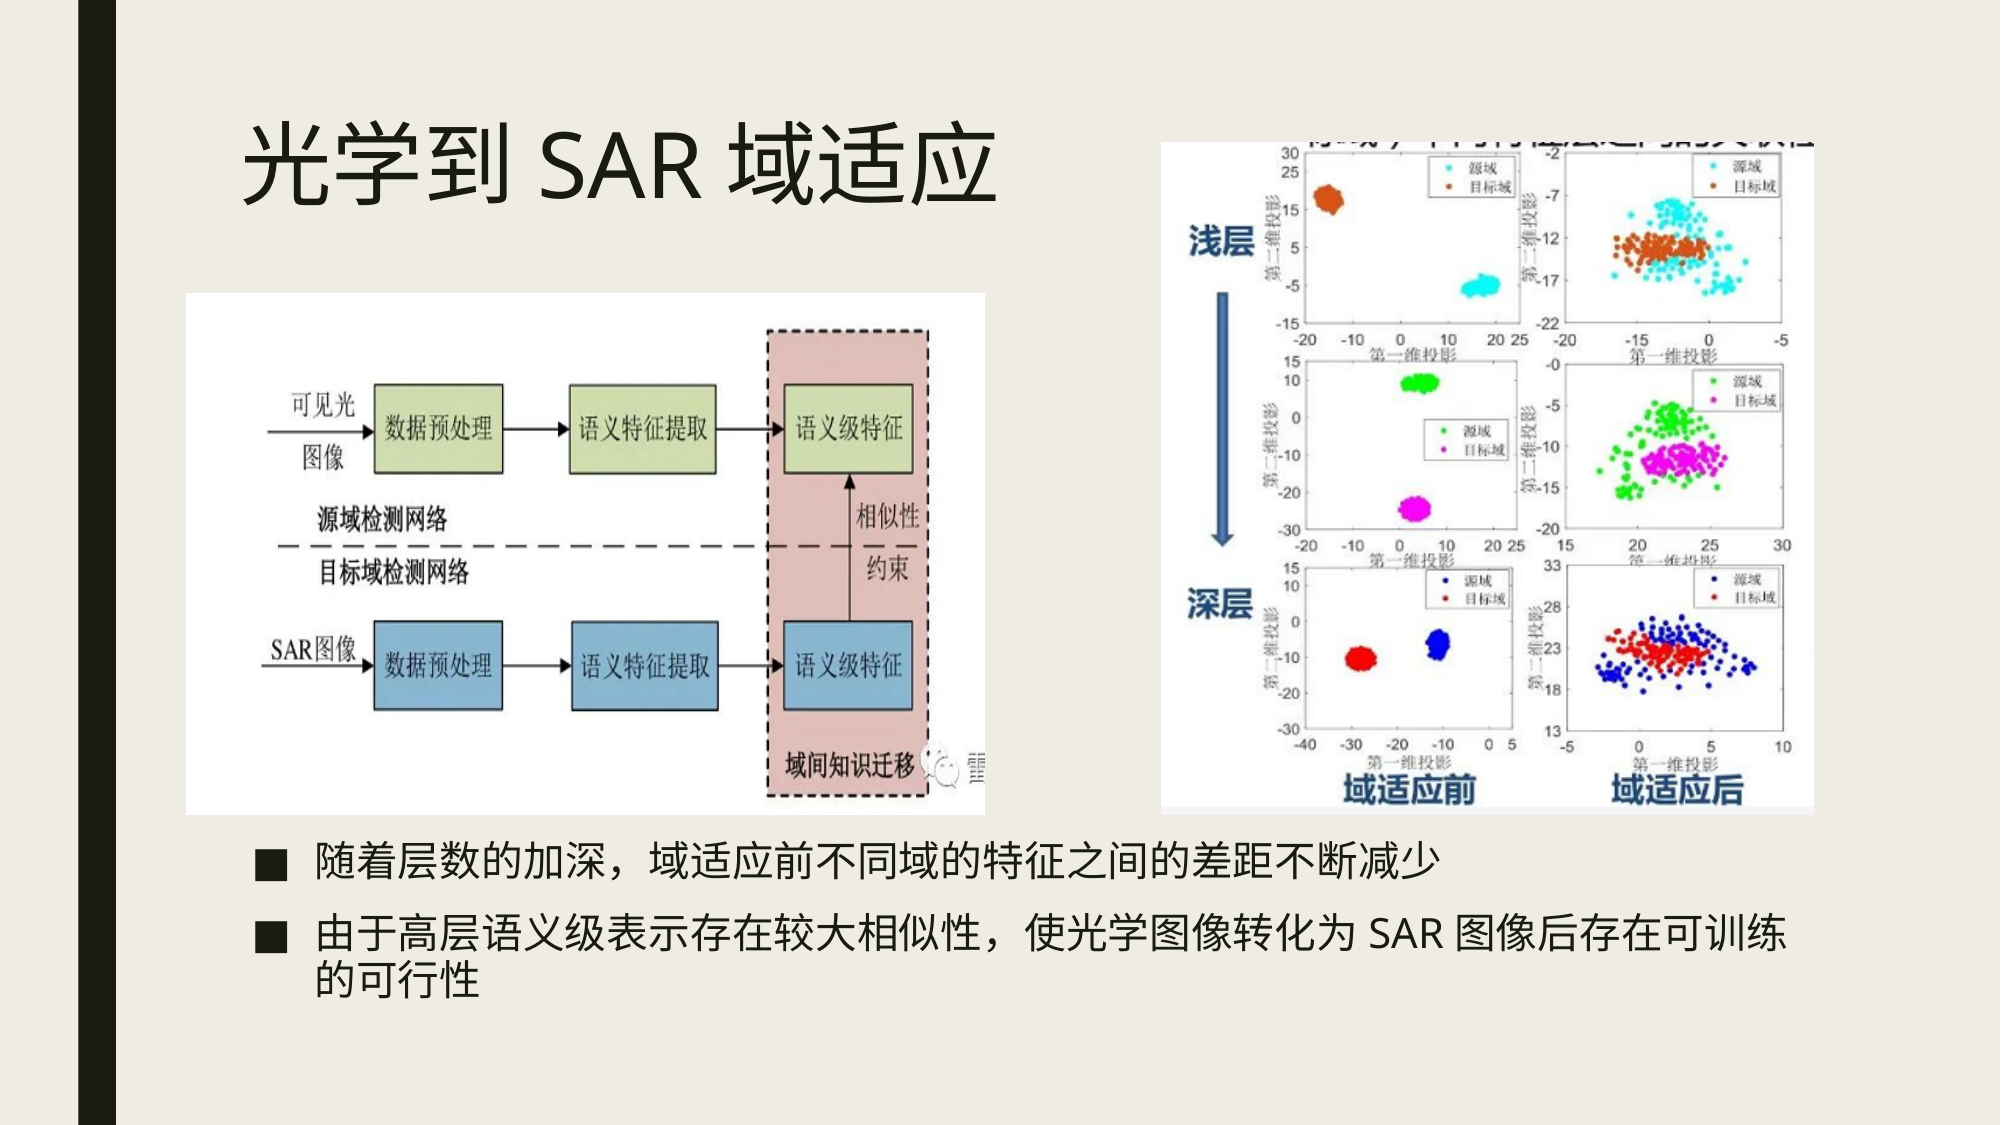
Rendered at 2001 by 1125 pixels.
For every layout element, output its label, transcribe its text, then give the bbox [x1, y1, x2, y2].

picture [1161, 142, 1814, 815]
picture [186, 293, 985, 815]
list 随着层数的加深，域适应前不同域的特征之间的差距不断减少 由于高层语义级表示存在较大相似性，使光学图像转化为SAR图像后存在可训练的可行性 [236, 831, 1812, 1125]
title 光学到SAR域适应 [225, 112, 1800, 357]
